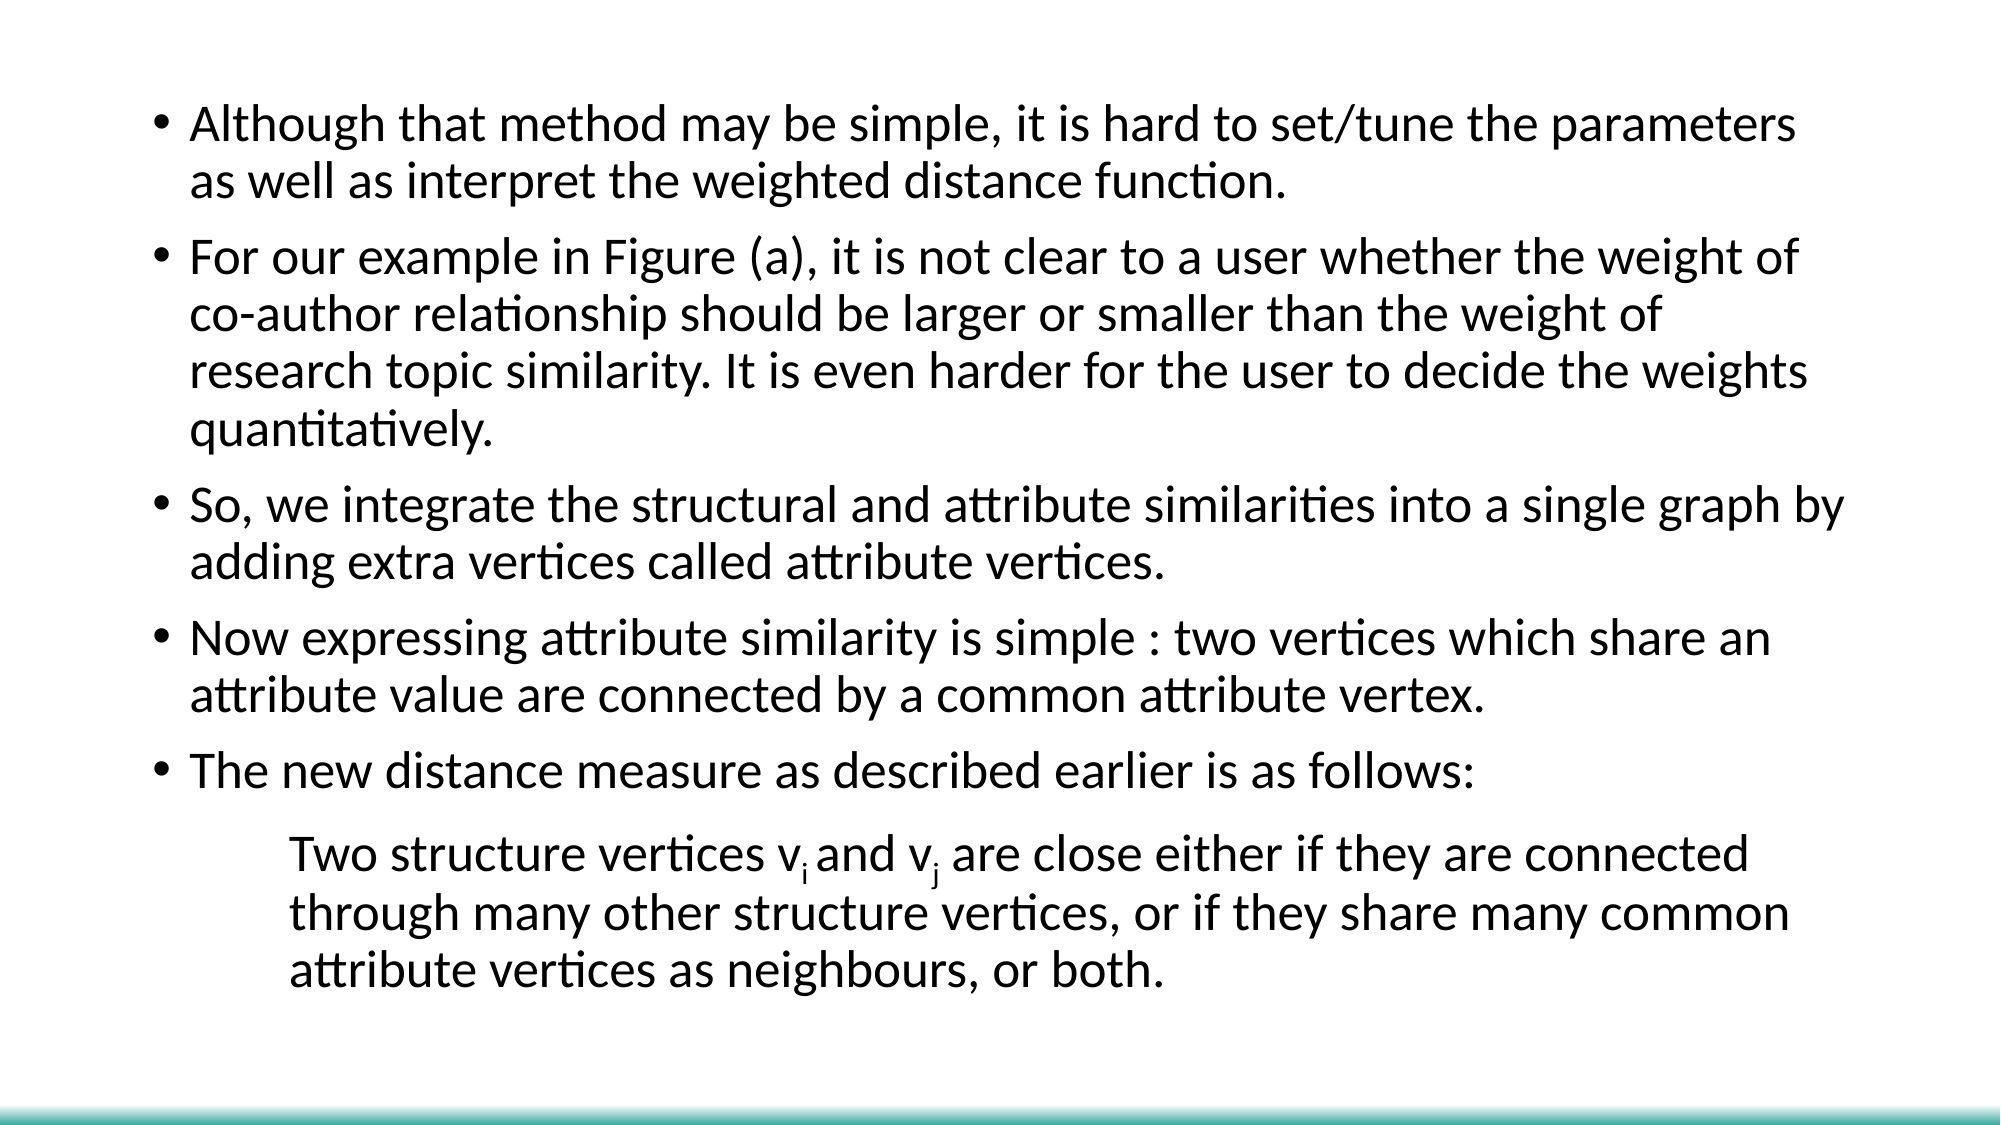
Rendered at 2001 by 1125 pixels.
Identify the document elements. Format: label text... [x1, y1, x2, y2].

list Although that method may be simple, it is hard to set/tune the parameters as well as interpret the weighted distance function. For our example in Figure (a), it is not clear to a user whether the weight of co-author relationship should be larger or smaller than the weight of research topic similarity. It is even harder for the user to decide the weights quantitatively. So, we integrate the structural and attribute similarities into a single graph by adding extra vertices called attribute vertices. Now expressing attribute similarity is simple : two vertices which share an attribute value are connected by a common attribute vertex. The new distance measure as described earlier is as follows: Two structure vertices vi and vj are close either if they are connected through many other structure vertices, or if they share many common attribute vertices as neighbours, or both. [137, 88, 1863, 1014]
